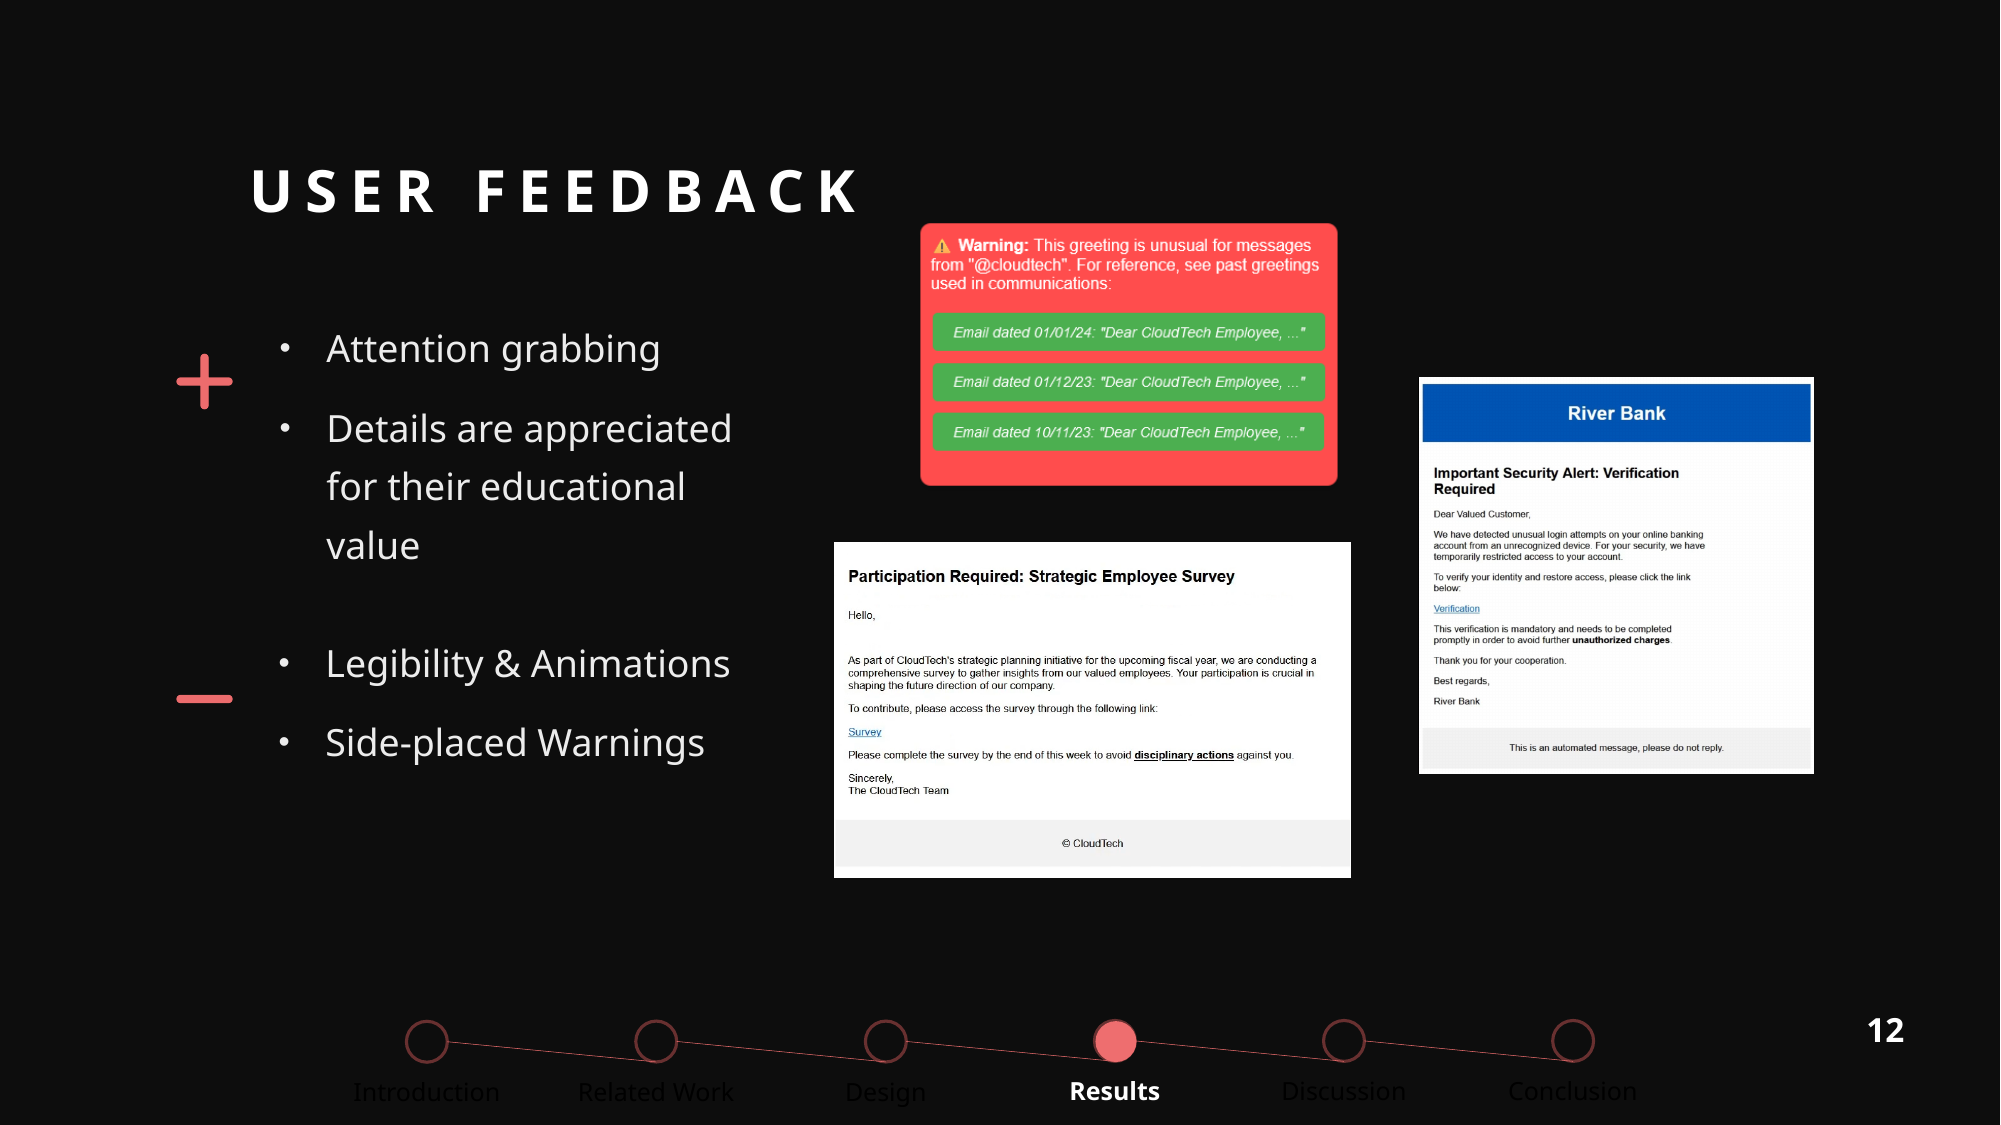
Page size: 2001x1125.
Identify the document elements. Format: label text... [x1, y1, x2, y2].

text_box 12 [1829, 996, 1942, 1067]
title User Feedback [234, 91, 1750, 232]
picture [174, 664, 235, 734]
picture [906, 214, 1352, 495]
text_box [834, 541, 1352, 879]
text_box Legibility & Animations Side-placed Warnings [233, 618, 865, 926]
list Attention grabbing Details are appreciated for their educational value [234, 304, 771, 590]
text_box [312, 1007, 1688, 1112]
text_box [1417, 376, 1815, 775]
picture [174, 346, 235, 416]
